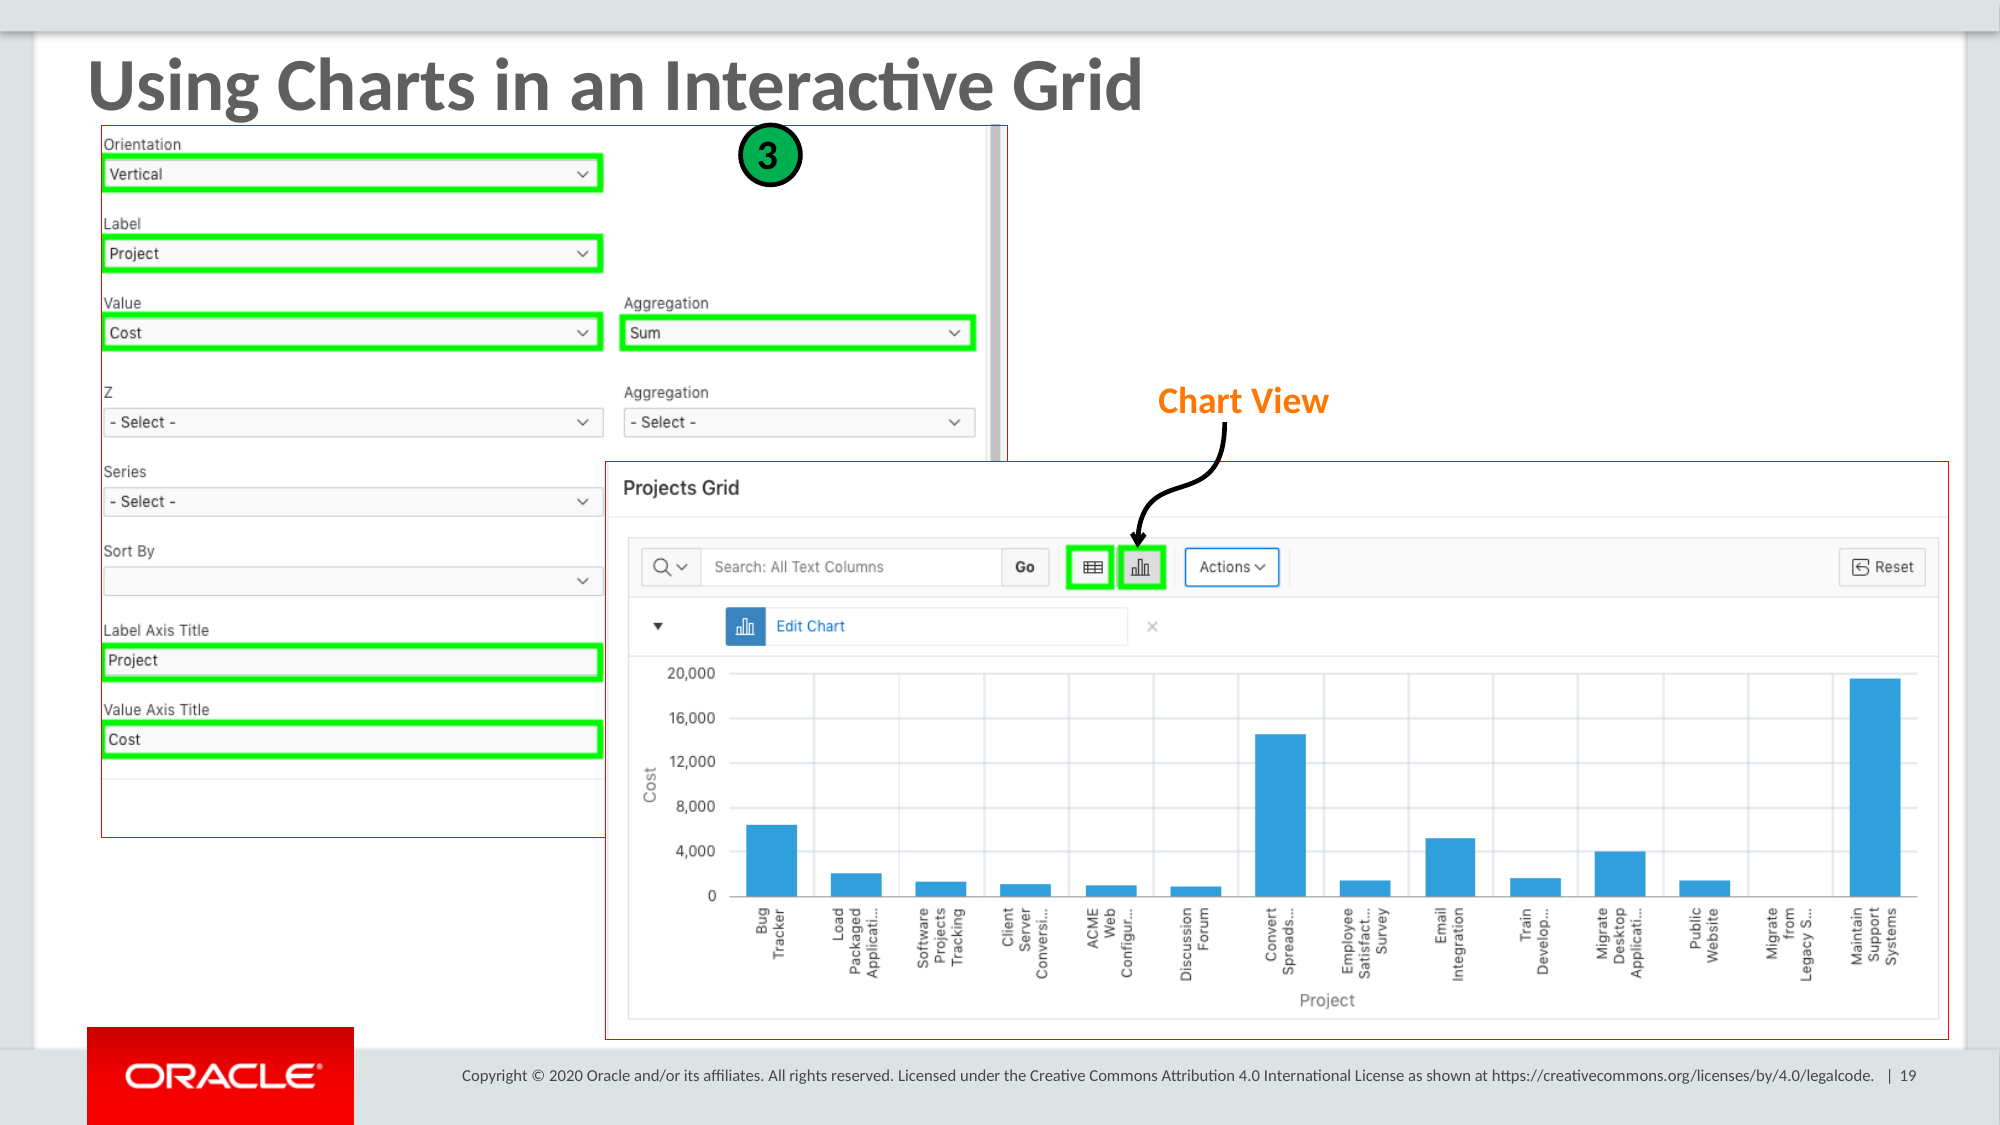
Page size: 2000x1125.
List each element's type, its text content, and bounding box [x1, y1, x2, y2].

picture [101, 124, 1949, 1040]
text_box Chart View [1158, 381, 1396, 432]
picture [87, 1027, 354, 1125]
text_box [1117, 441, 1245, 529]
title Using Charts in an Interactive Grid [87, 66, 1913, 125]
